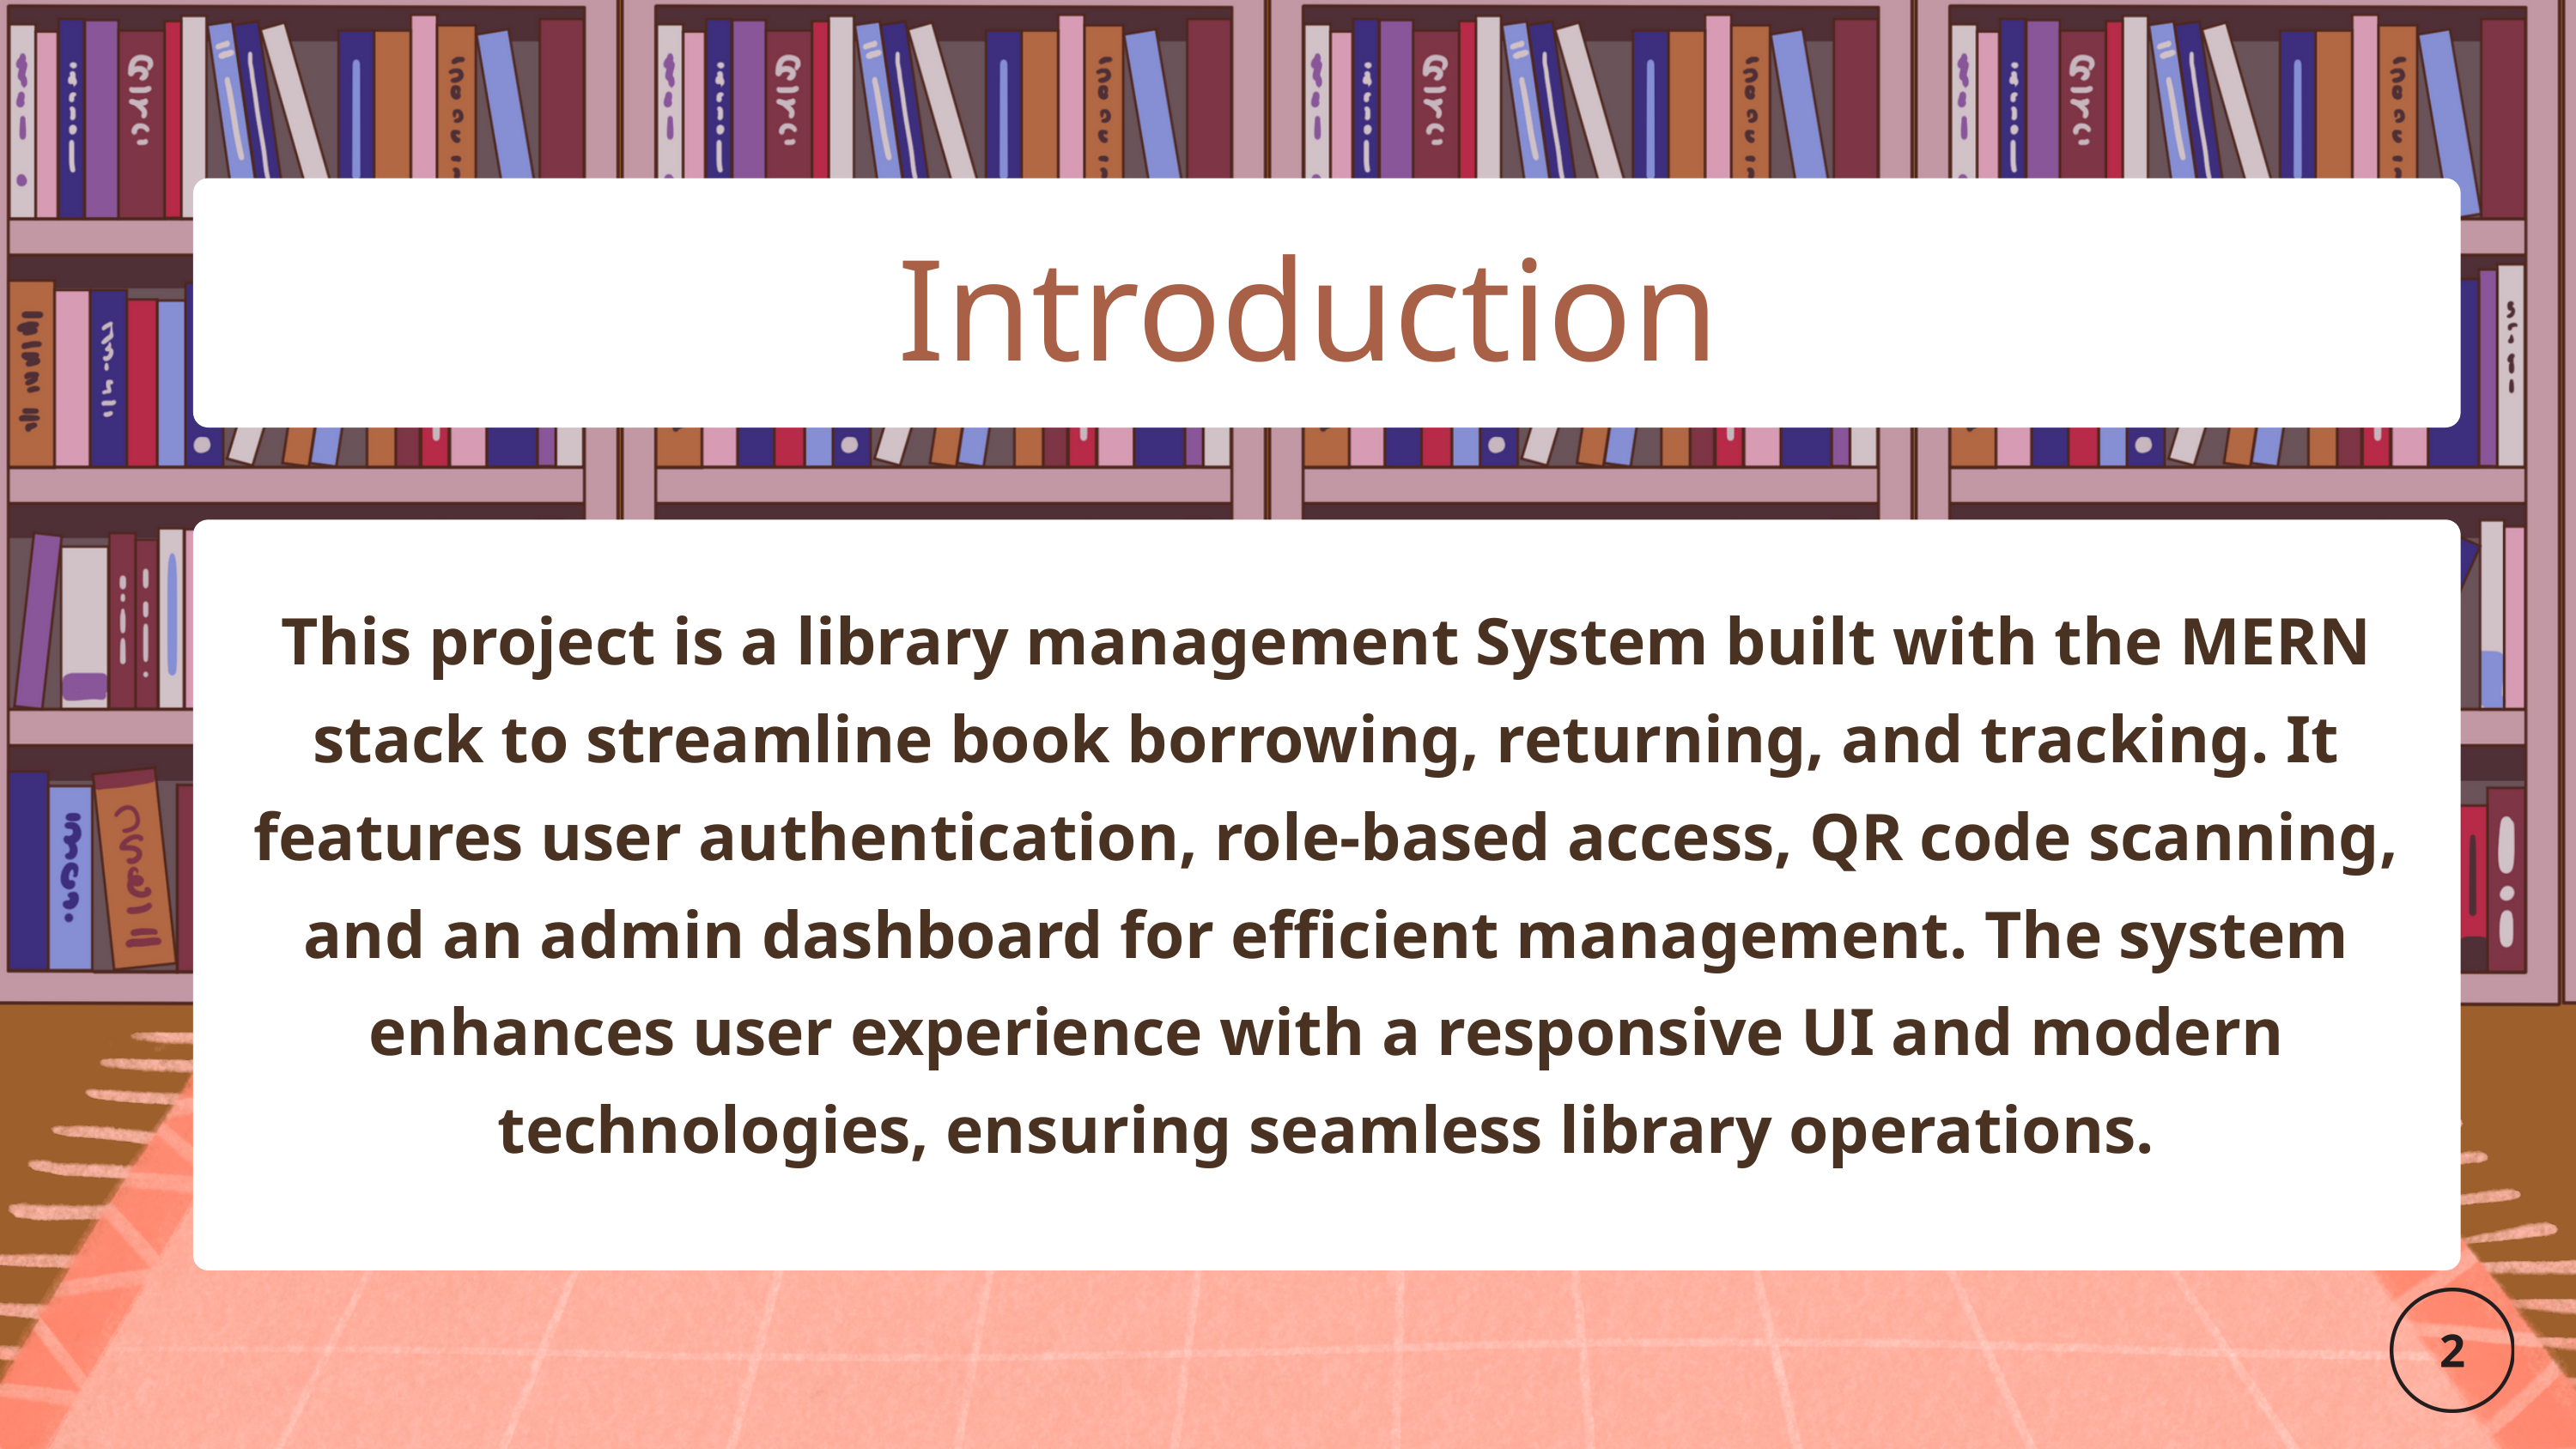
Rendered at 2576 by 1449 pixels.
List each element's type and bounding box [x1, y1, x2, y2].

text_box [532, 208, 2122, 682]
text_box [0, 0, 2576, 1449]
text_box [192, 178, 2461, 1271]
